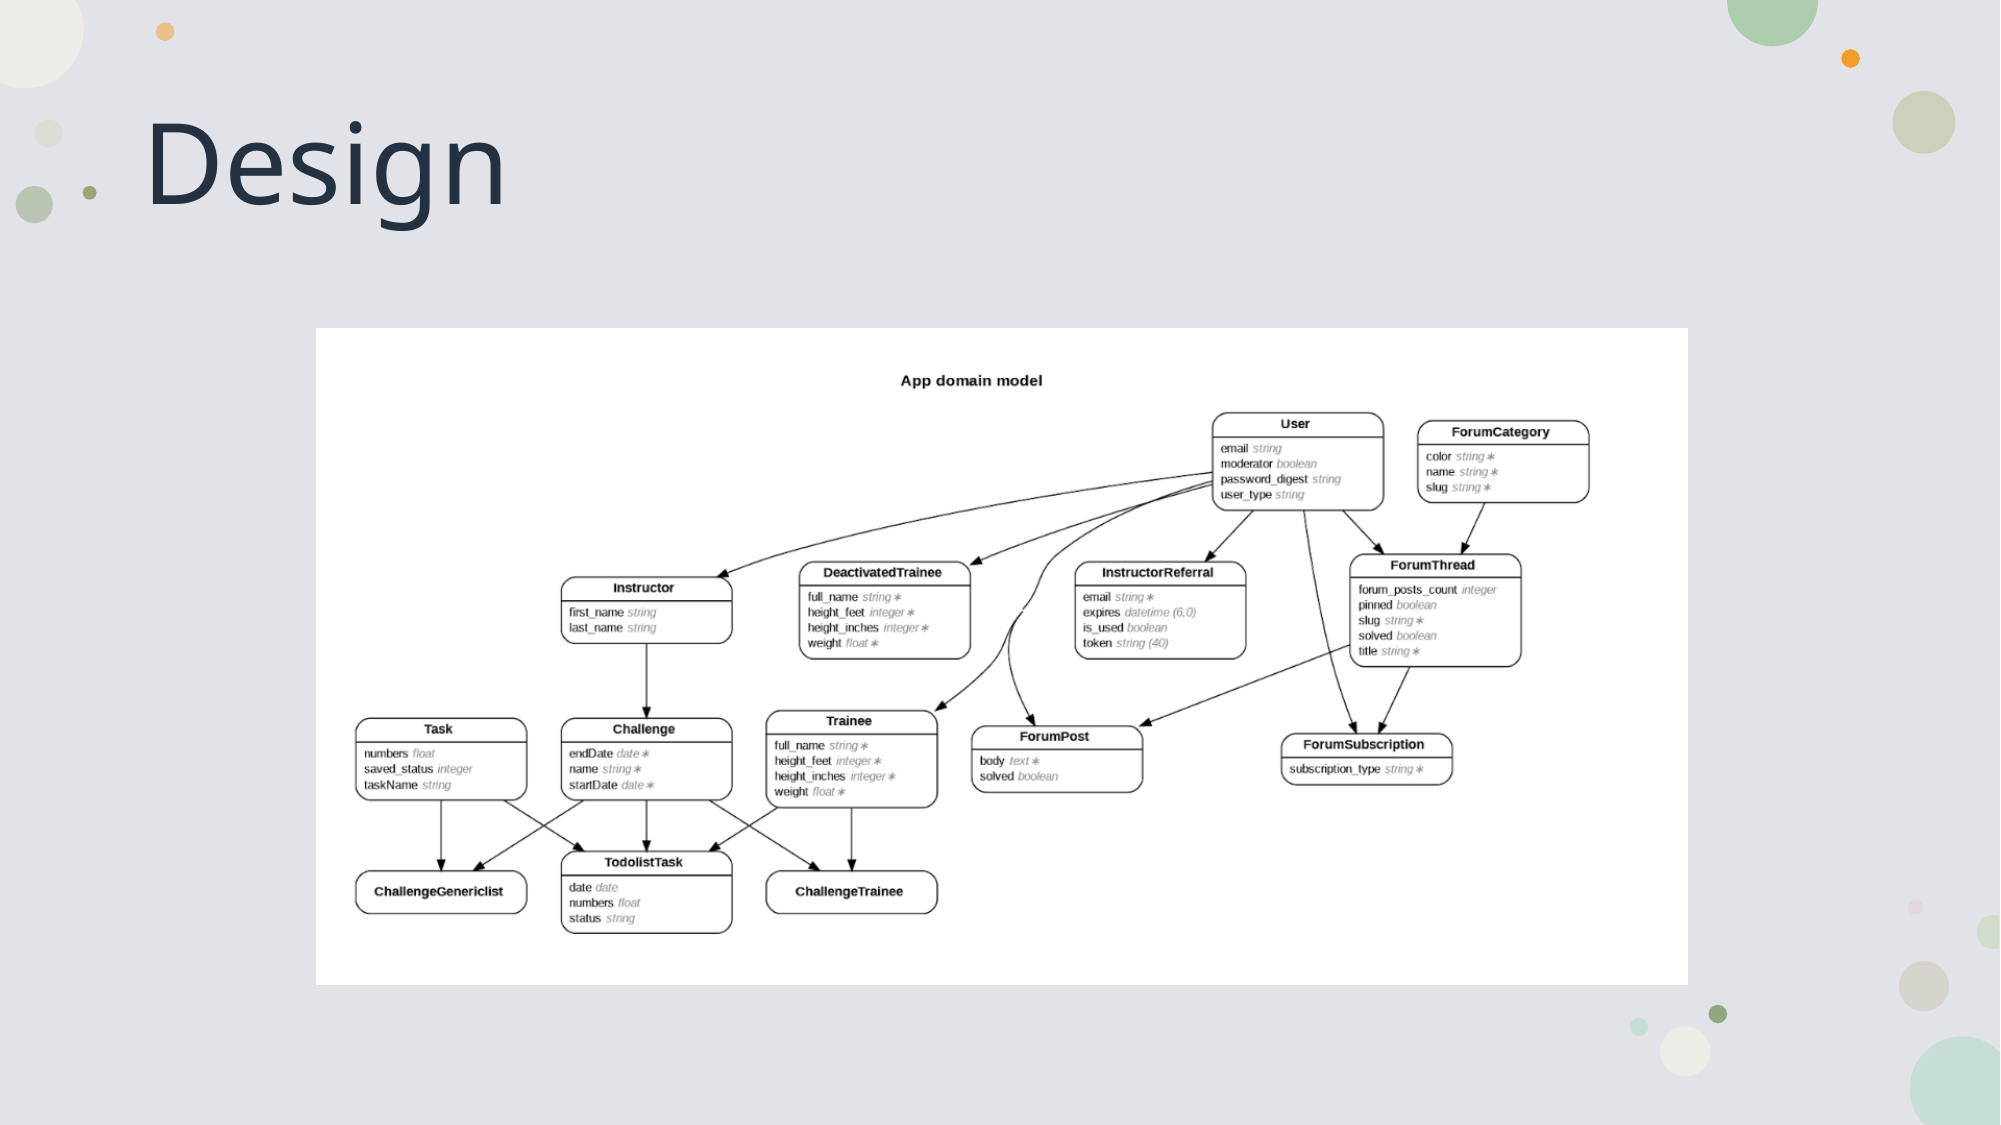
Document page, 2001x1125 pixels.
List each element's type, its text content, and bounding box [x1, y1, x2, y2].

title Design [127, 59, 1877, 278]
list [316, 328, 1688, 985]
